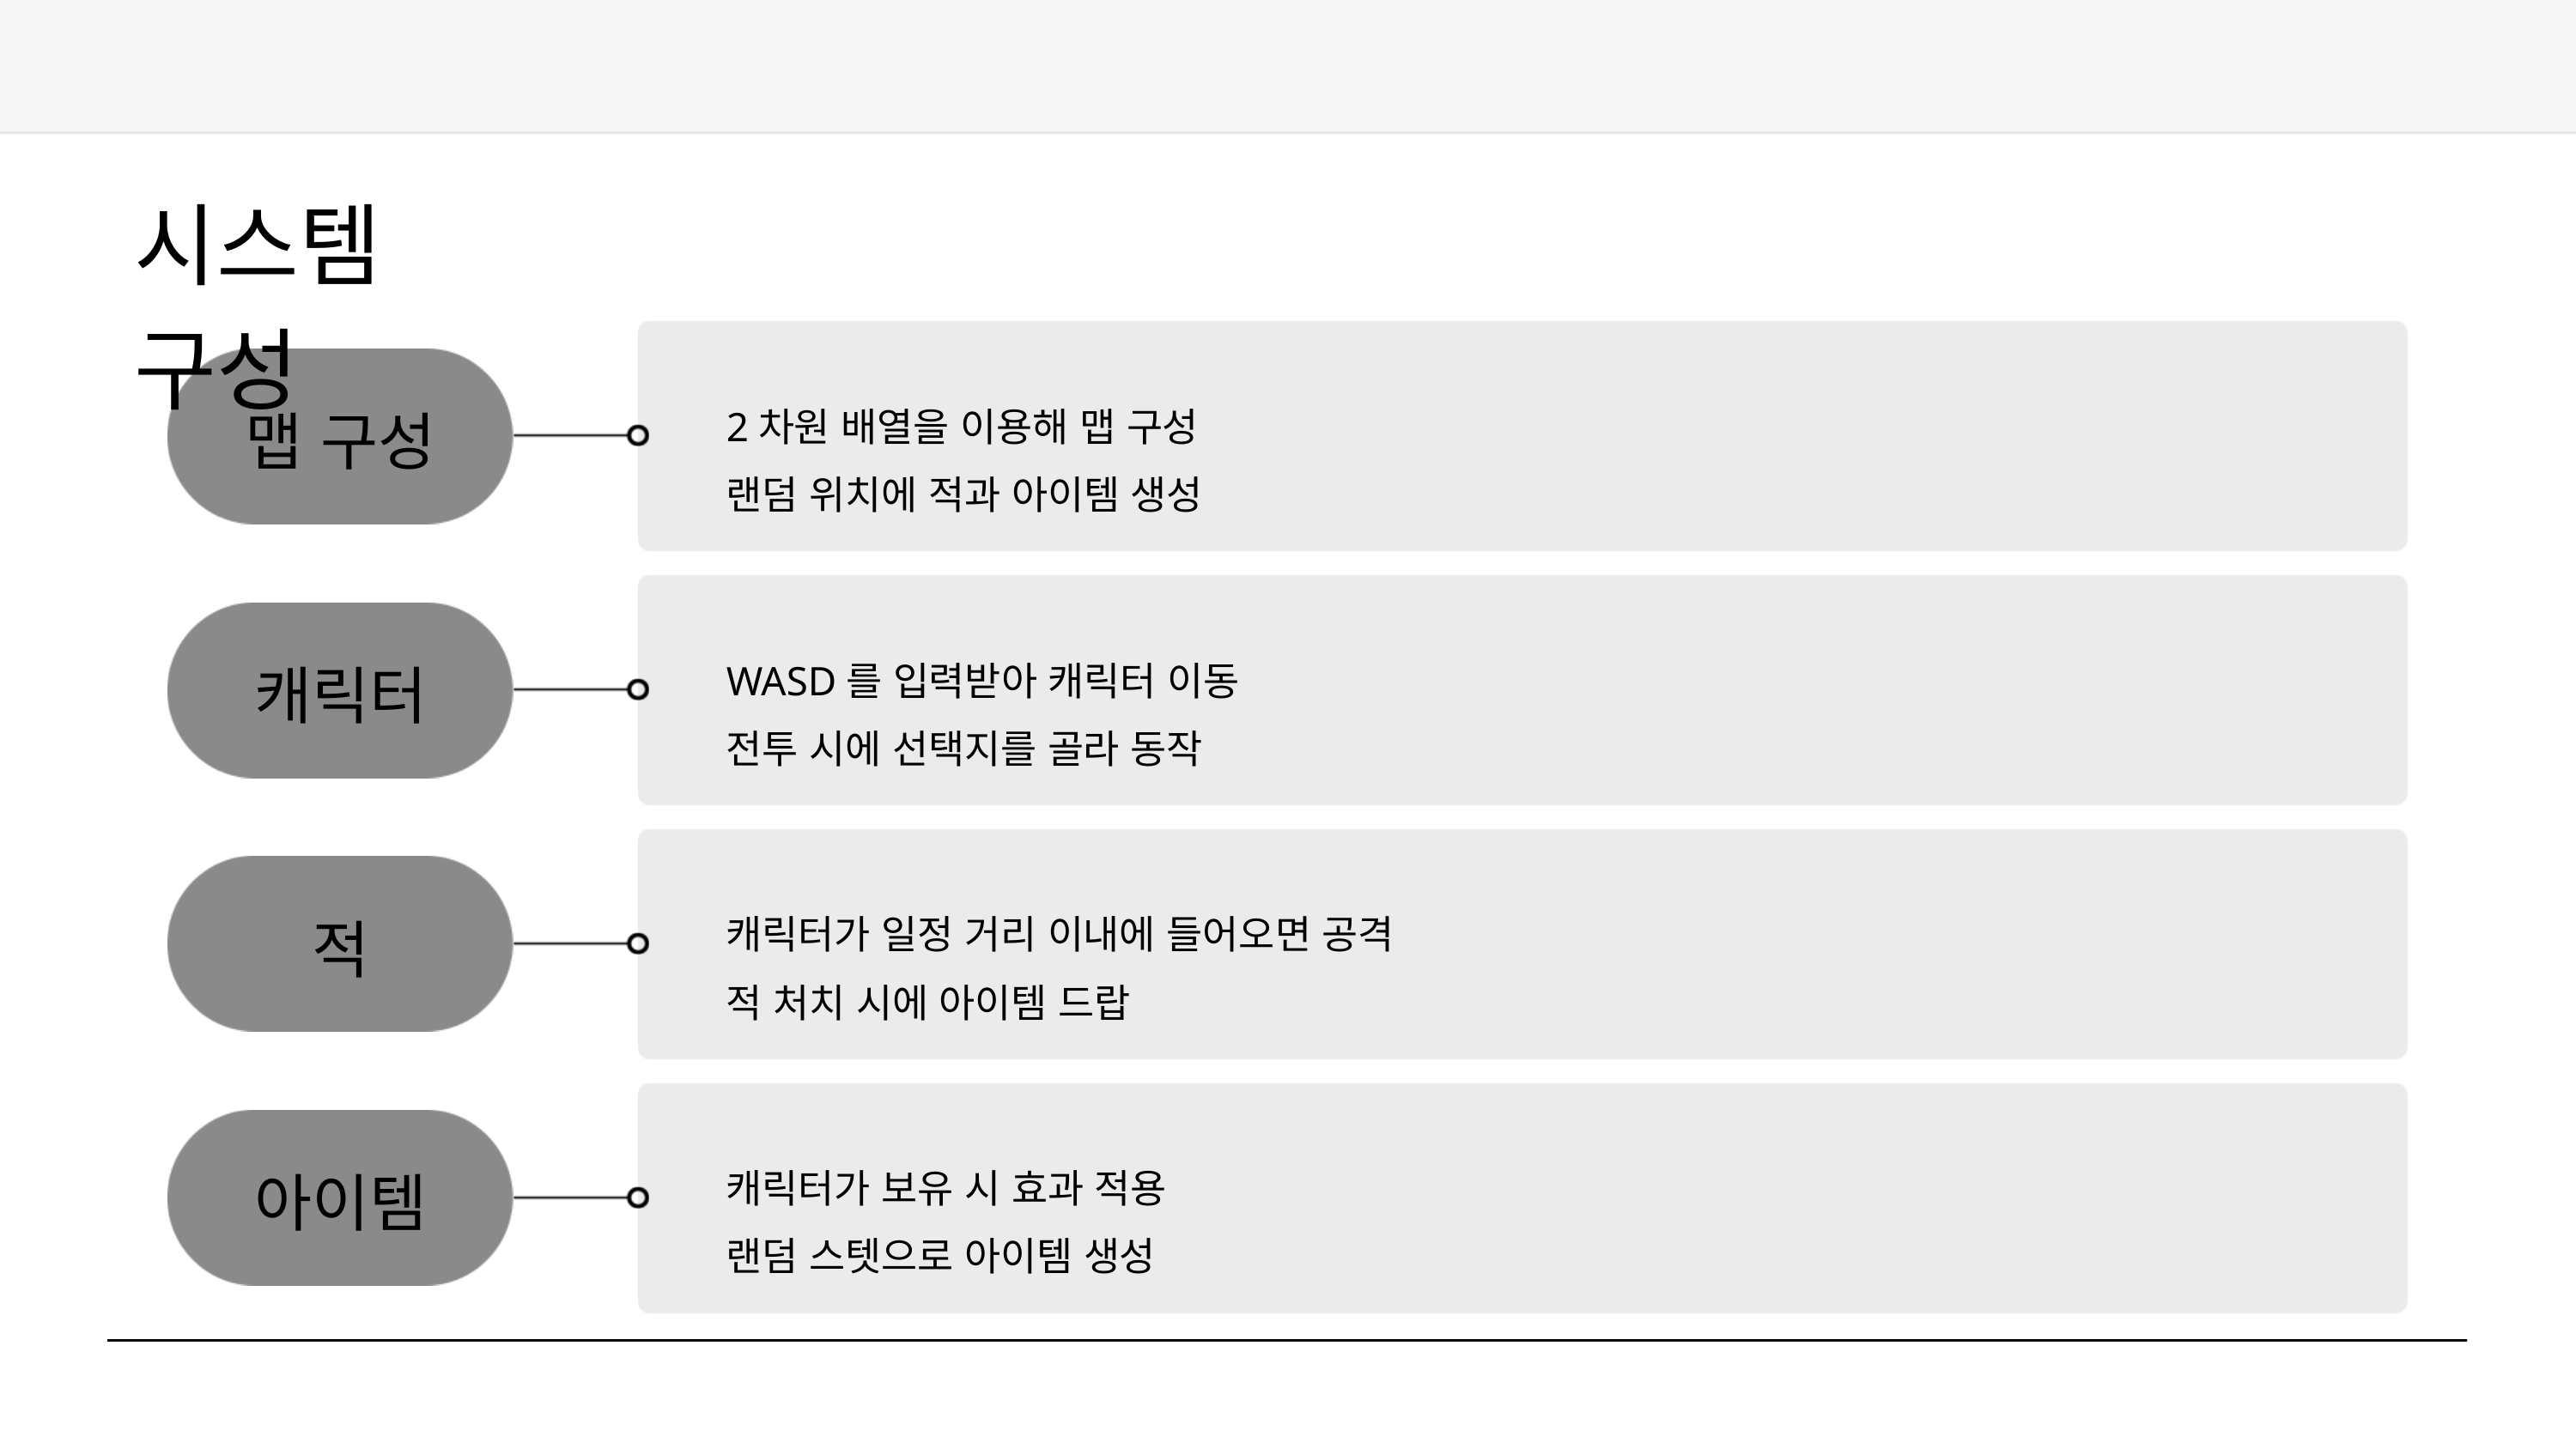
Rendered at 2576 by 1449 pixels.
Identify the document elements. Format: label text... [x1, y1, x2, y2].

text_box 시스템 구성 [134, 172, 560, 297]
picture [167, 321, 2409, 551]
picture [167, 1083, 2409, 1313]
picture [167, 575, 2409, 805]
picture [167, 829, 2409, 1059]
picture [0, 0, 2576, 135]
